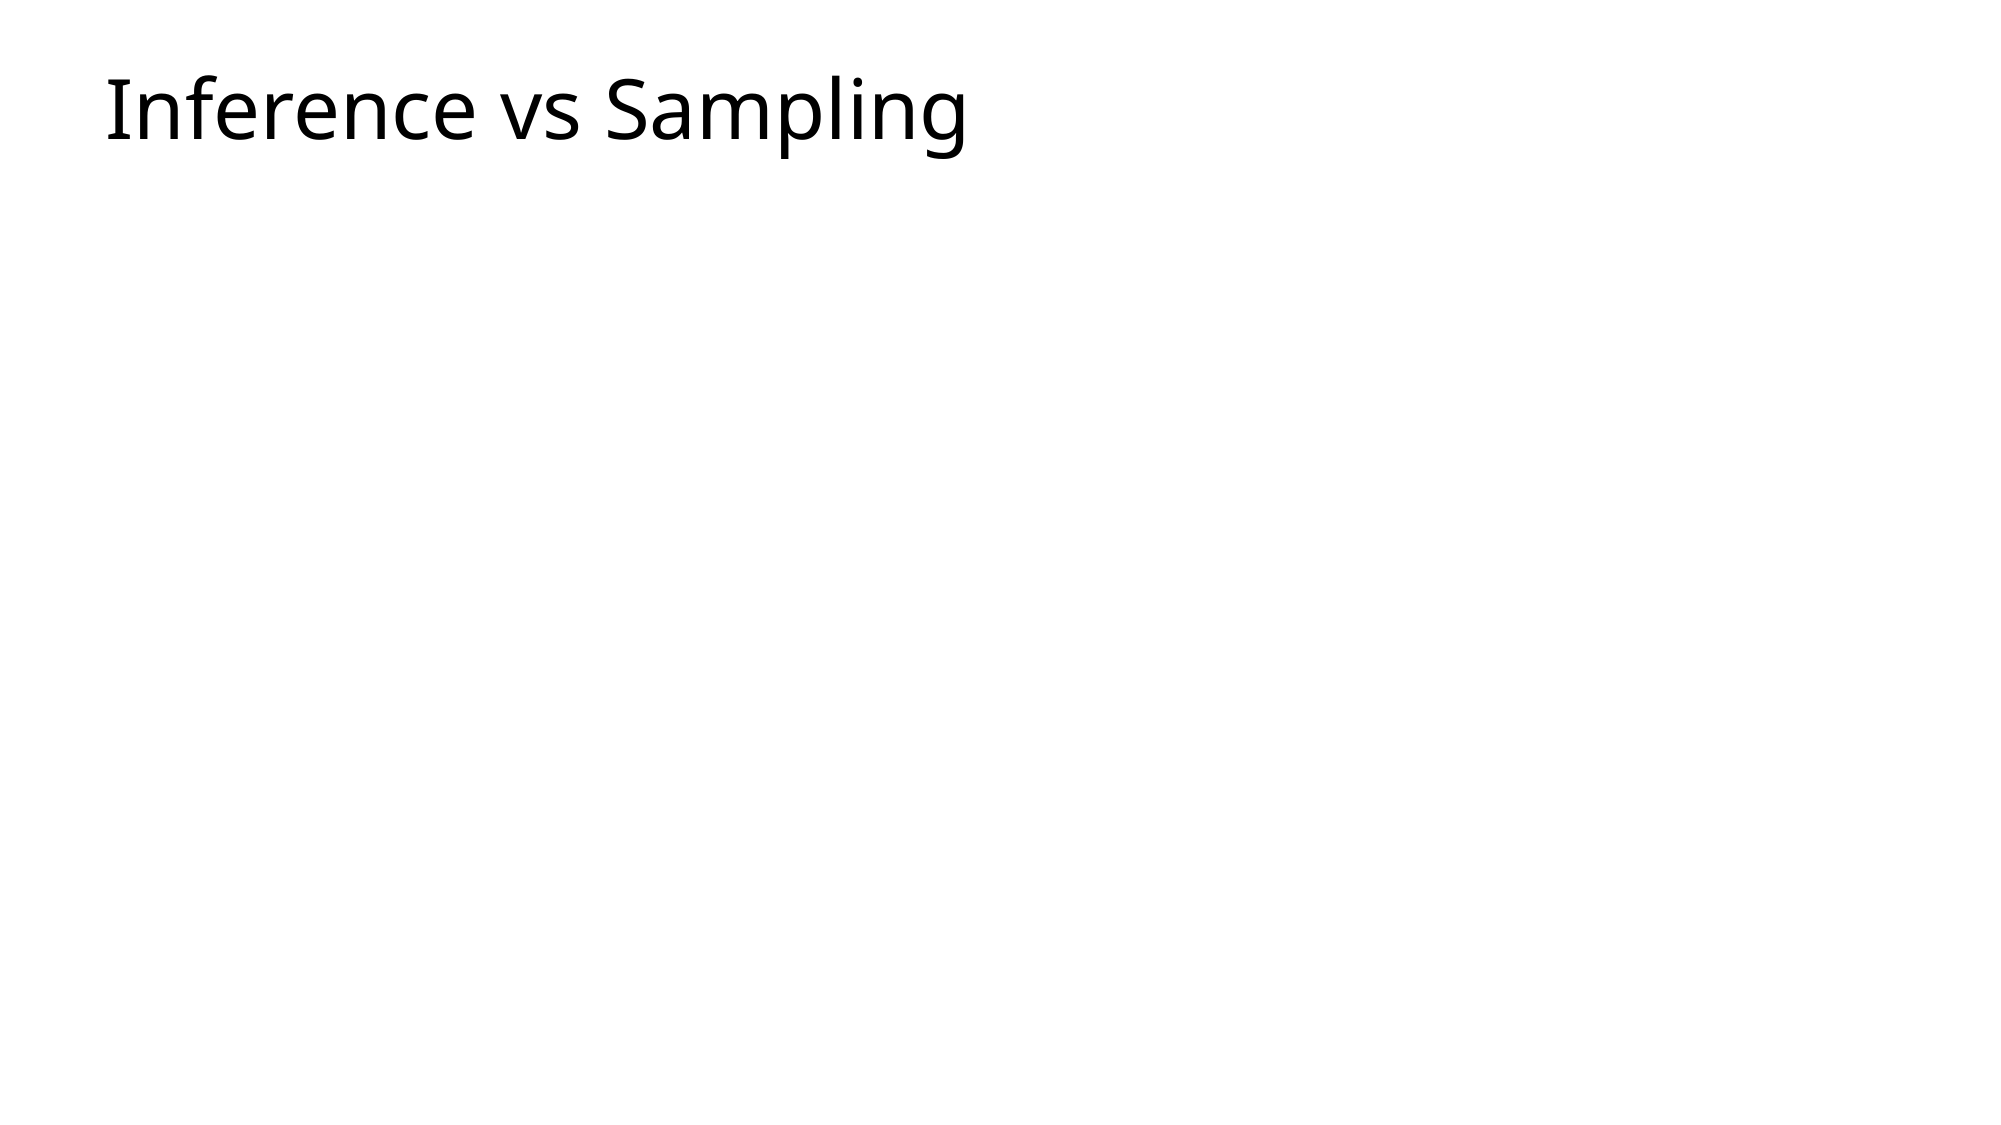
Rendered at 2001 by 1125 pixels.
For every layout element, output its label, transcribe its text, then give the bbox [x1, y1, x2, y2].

title Inference vs Sampling [90, 60, 1816, 164]
